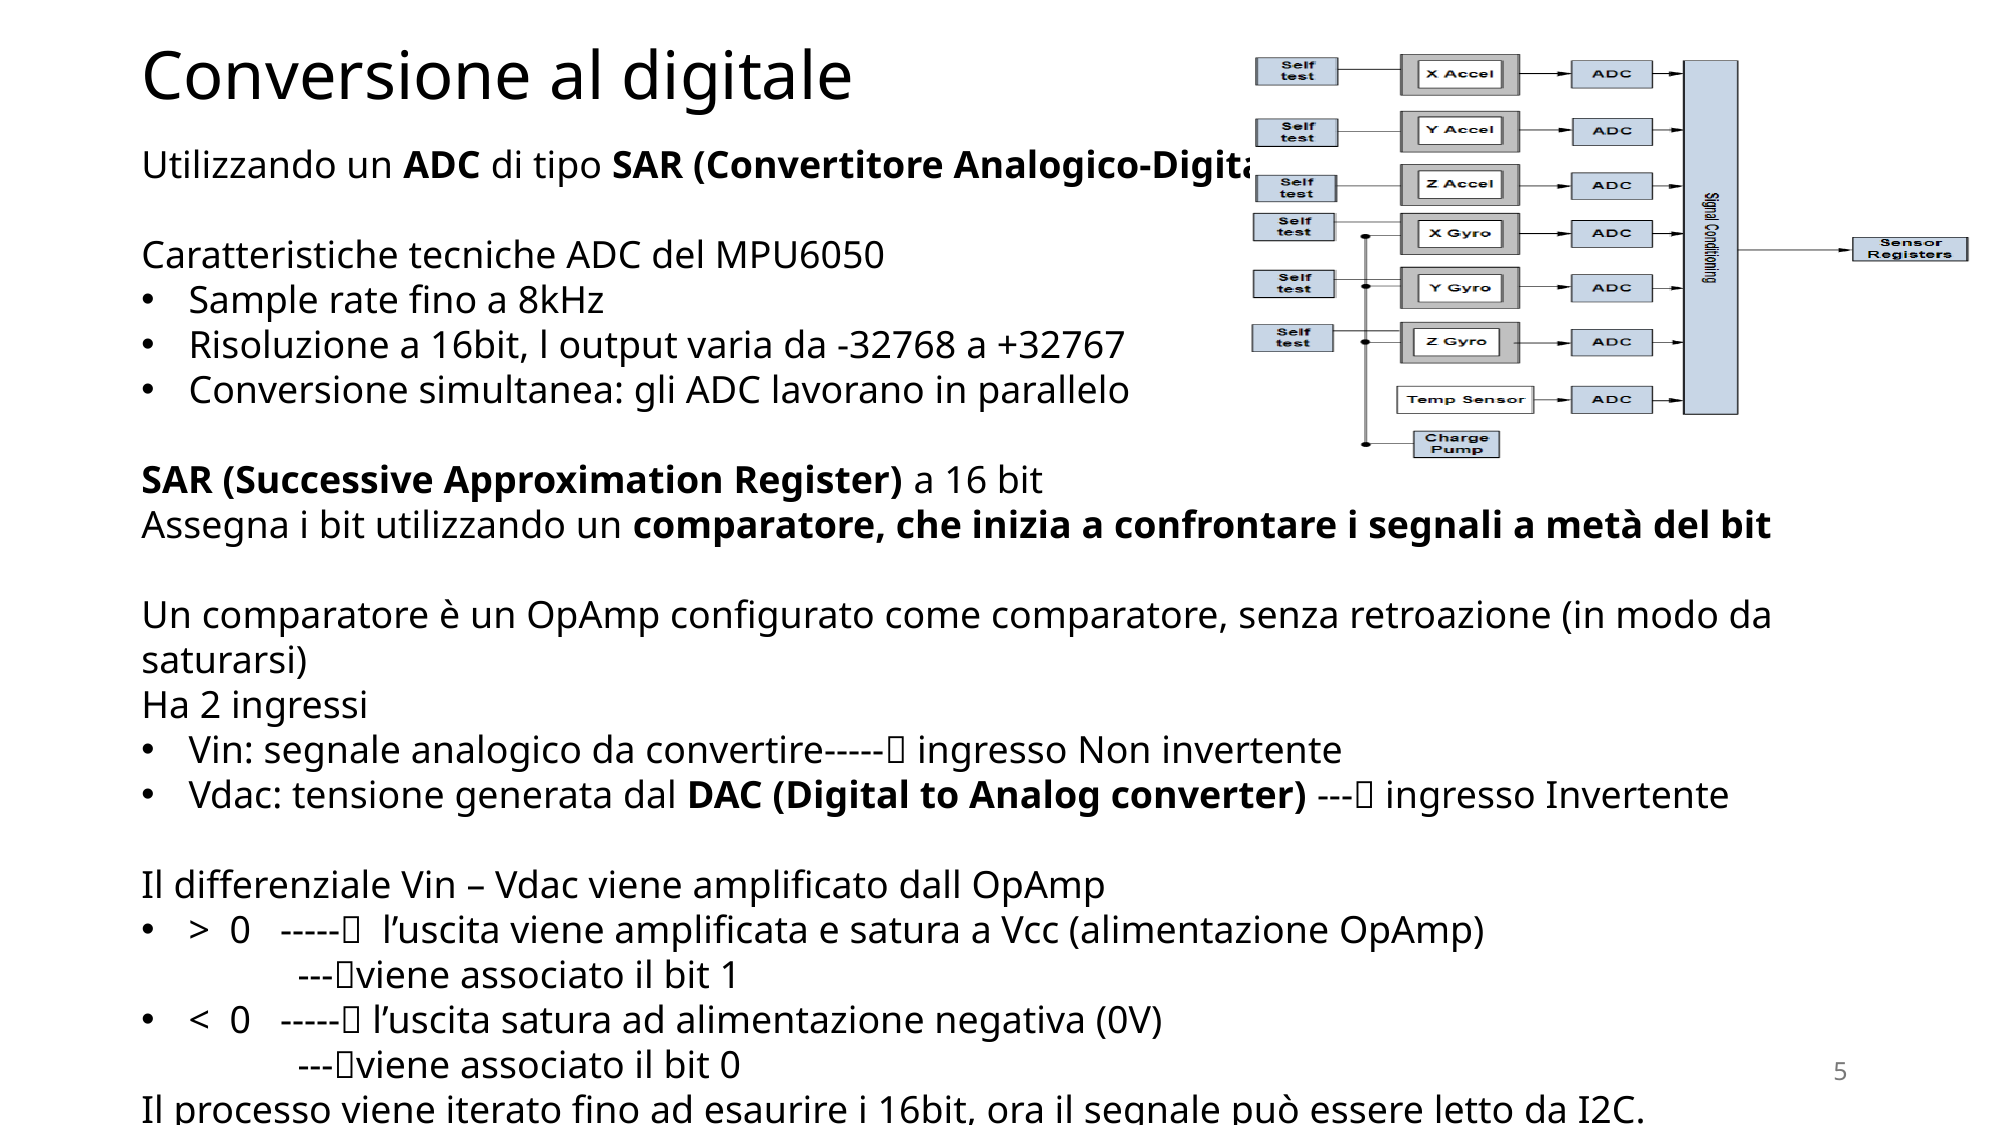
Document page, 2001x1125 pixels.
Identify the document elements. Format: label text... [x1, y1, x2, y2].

slide_number 5 [1412, 1042, 1863, 1103]
text_box Utilizzando un ADC di tipo SAR (Convertitore Analogico-Digitale) Caratteristiche tecniche ADC del MPU6050 Sample rate fino a 8kHz Risoluzione a 16bit, l output varia da -32768 a +32767 Conversione simultanea: gli ADC lavorano in parallelo SAR (Successive Approximation Register) a 16 bit Assegna i bit utilizzando un comparatore, che inizia a confrontare i segnali a metà del bit Un comparatore è un OpAmp configurato come comparatore, senza retroazione (in modo da saturarsi) Ha 2 ingressi Vin: segnale analogico da convertire----- ingresso Non invertente Vdac: tensione generata dal DAC (Digital to Analog converter) --- ingresso Invertente Il differenziale Vin – Vdac viene amplificato dall OpAmp > 0 ----- l’uscita viene amplificata e satura a Vcc (alimentazione OpAmp) ---viene associato il bit 1 < 0 ----- l’uscita satura ad alimentazione negativa (0V) ---viene associato il bit 0 Il processo viene iterato fino ad esaurire i 16bit, ora il segnale può essere letto da I2C. [126, 133, 1858, 1125]
text_box Conversione al digitale [126, 25, 1720, 121]
picture [1250, 53, 1975, 462]
